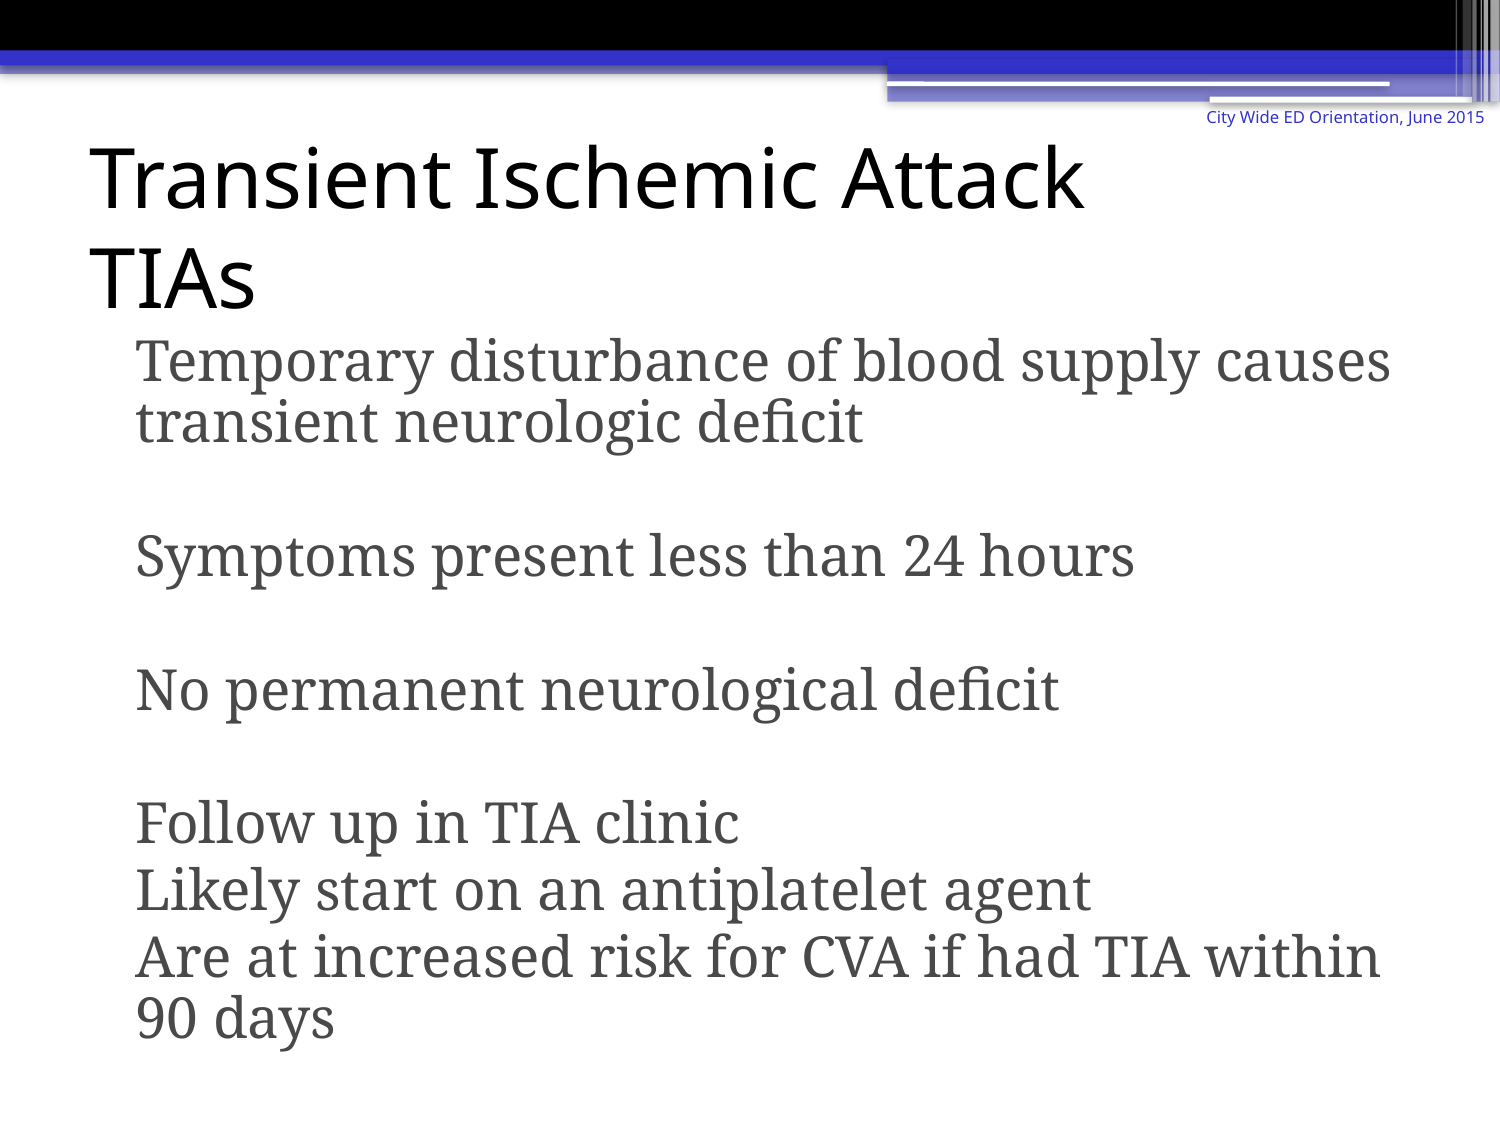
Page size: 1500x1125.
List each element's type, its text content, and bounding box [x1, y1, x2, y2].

list Temporary disturbance of blood supply causes transient neurologic deficit Symptoms present less than 24 hours No permanent neurological deficit Follow up in TIA clinic Likely start on an antiplatelet agent Are at increased risk for CVA if had TIA within 90 days [62, 324, 1413, 1063]
footer City Wide ED Orientation, June 2015 [1137, 99, 1500, 176]
title Transient Ischemic Attack TIAs [75, 62, 1425, 387]
